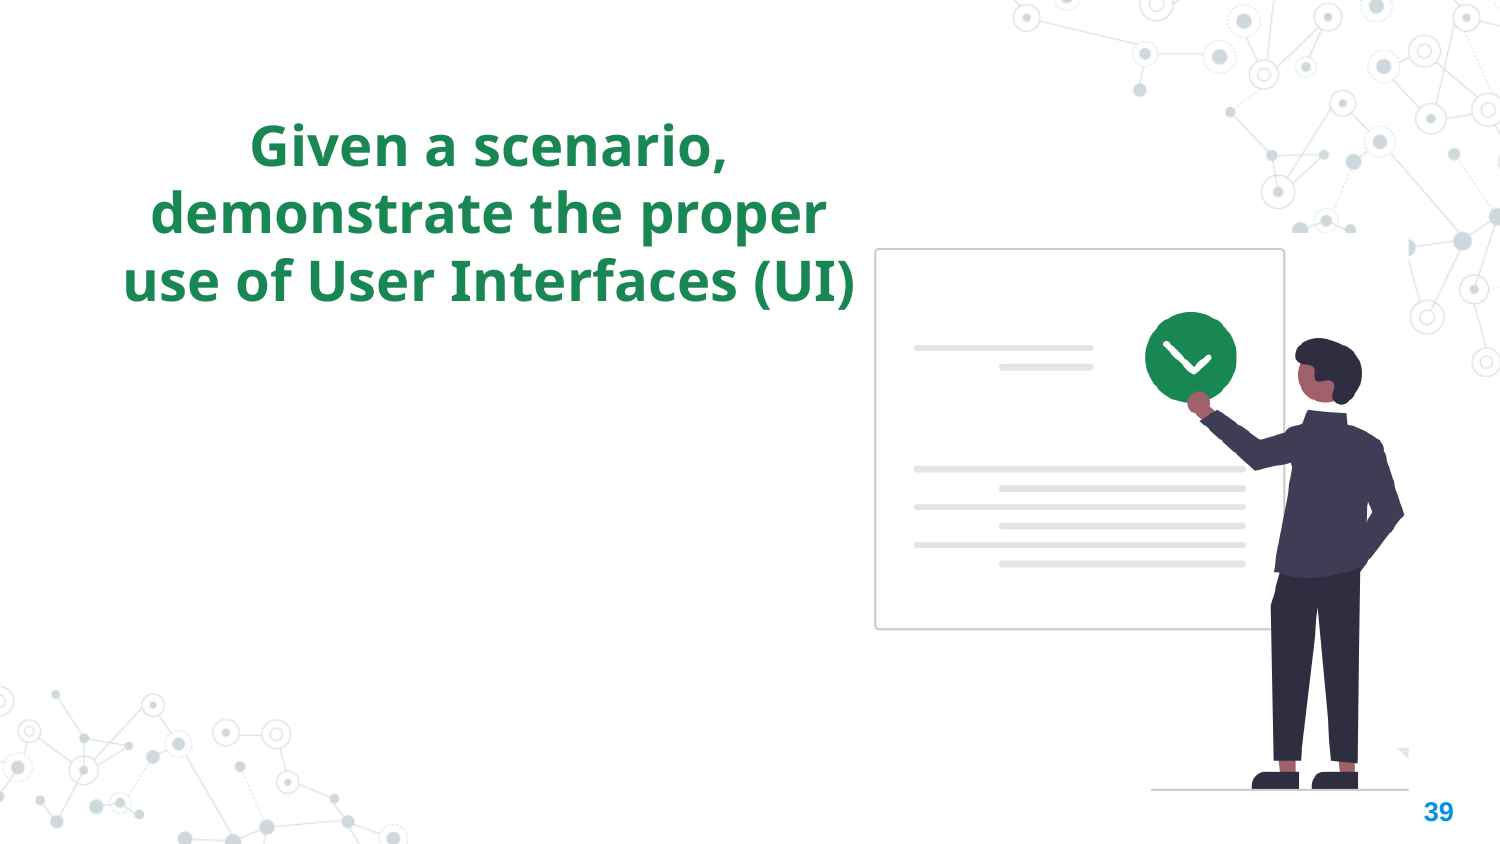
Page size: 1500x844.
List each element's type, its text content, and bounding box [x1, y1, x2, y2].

slide_number 39 [1378, 779, 1469, 844]
picture [0, 0, 1500, 844]
title Given a scenario, demonstrate the proper use of User Interfaces (UI) [100, 101, 879, 328]
